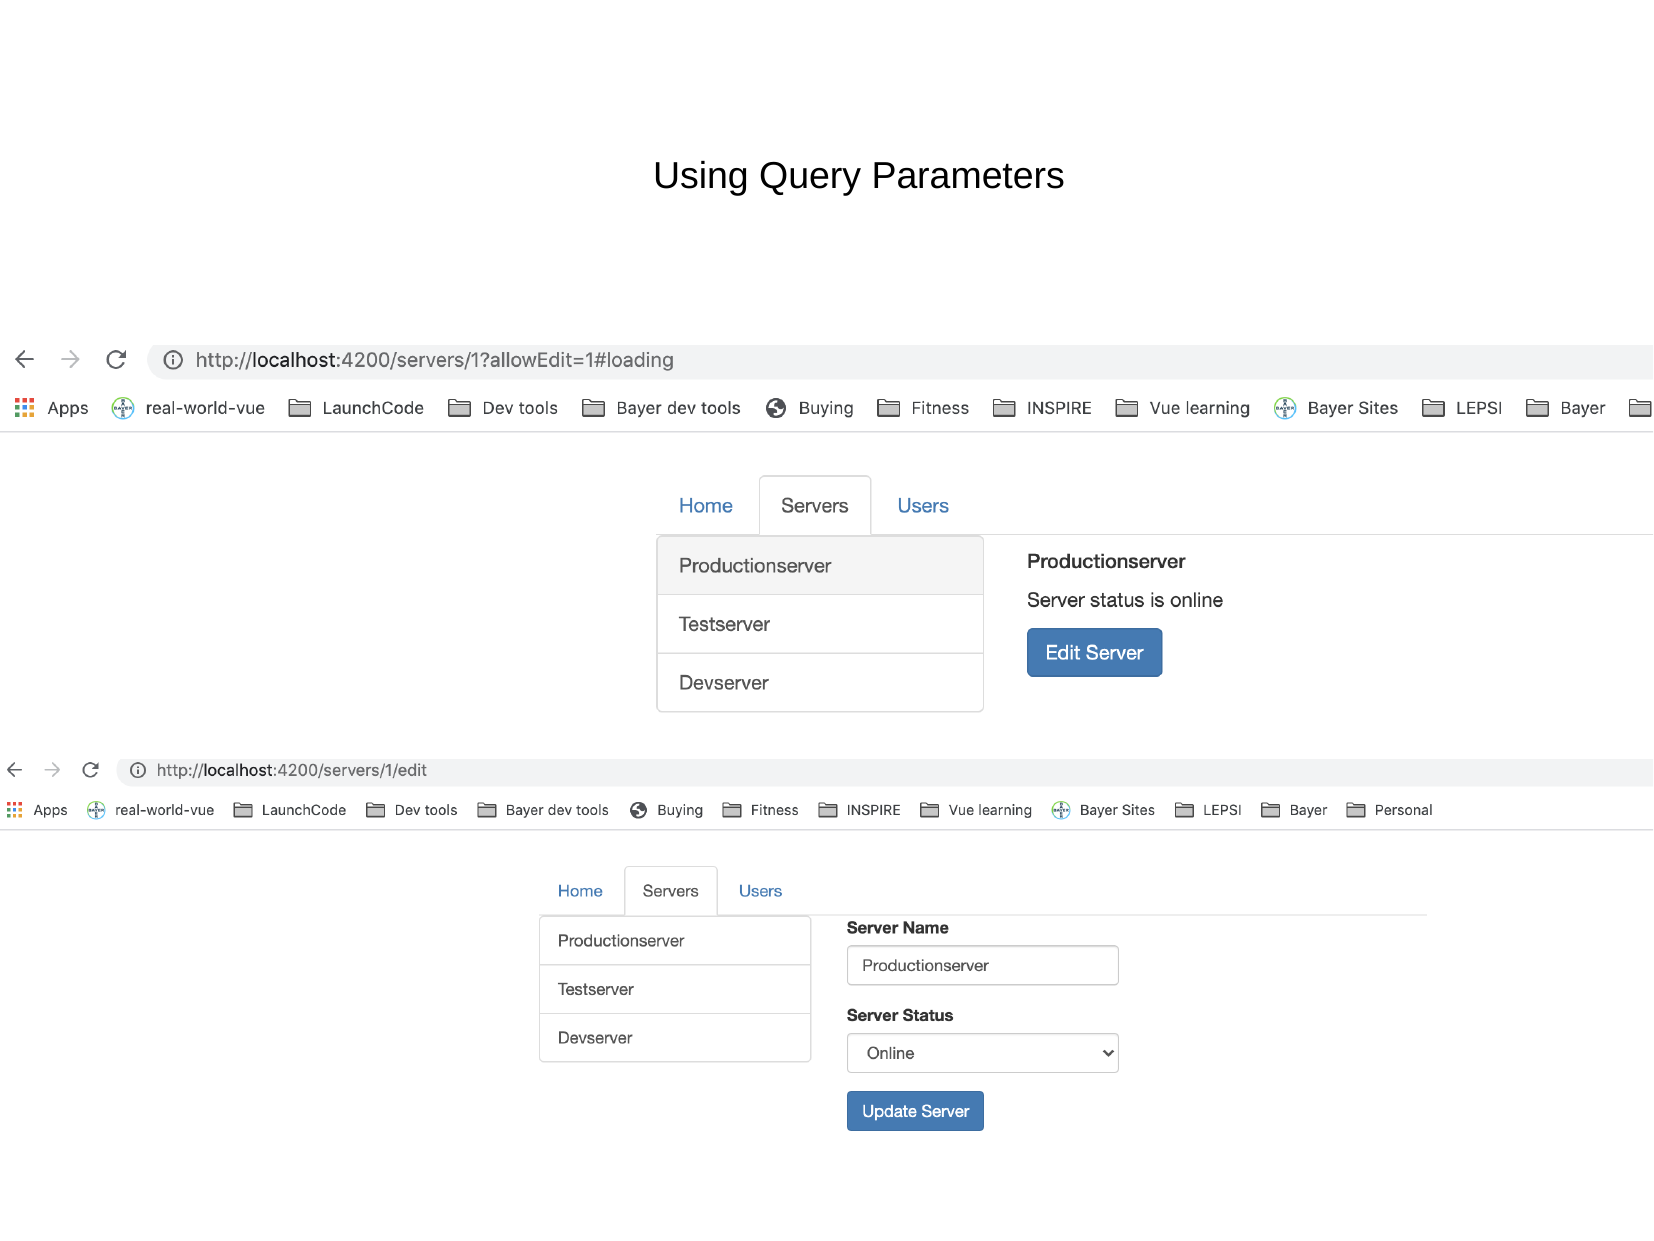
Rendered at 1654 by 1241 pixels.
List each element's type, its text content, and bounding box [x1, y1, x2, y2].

picture [0, 345, 1654, 1241]
title Using Query Parameters [224, 66, 1495, 282]
